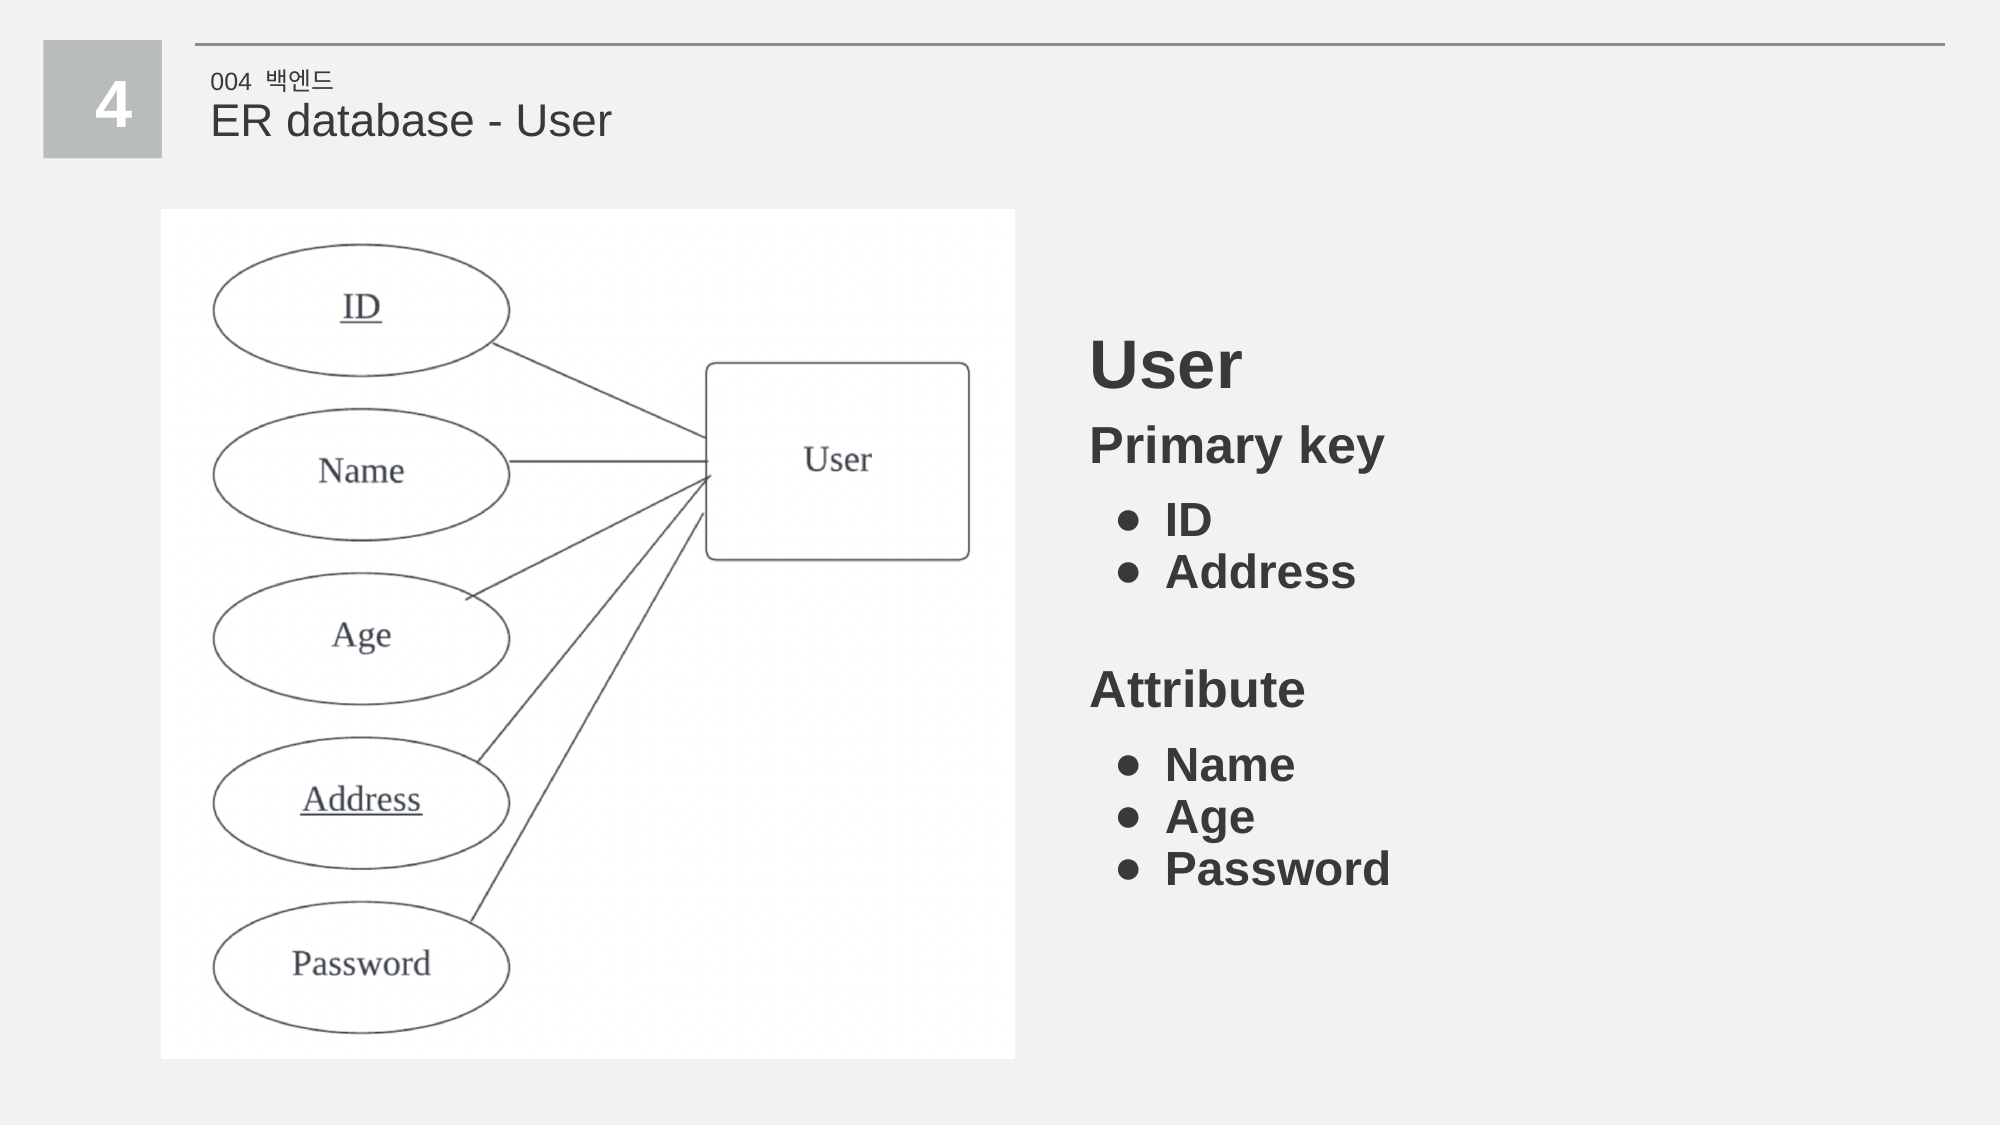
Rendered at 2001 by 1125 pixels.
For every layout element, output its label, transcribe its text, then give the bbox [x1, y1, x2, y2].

list Primary key ID Address Attribute Name Age Password [1074, 410, 1926, 1016]
picture [161, 209, 1015, 1059]
text_box 4 [80, 52, 123, 148]
text_box 004 백엔드 [195, 57, 350, 103]
text_box 10 [163, 52, 173, 148]
list User [1074, 275, 1926, 410]
text_box [42, 39, 163, 159]
text_box ER database - User [194, 82, 1373, 153]
